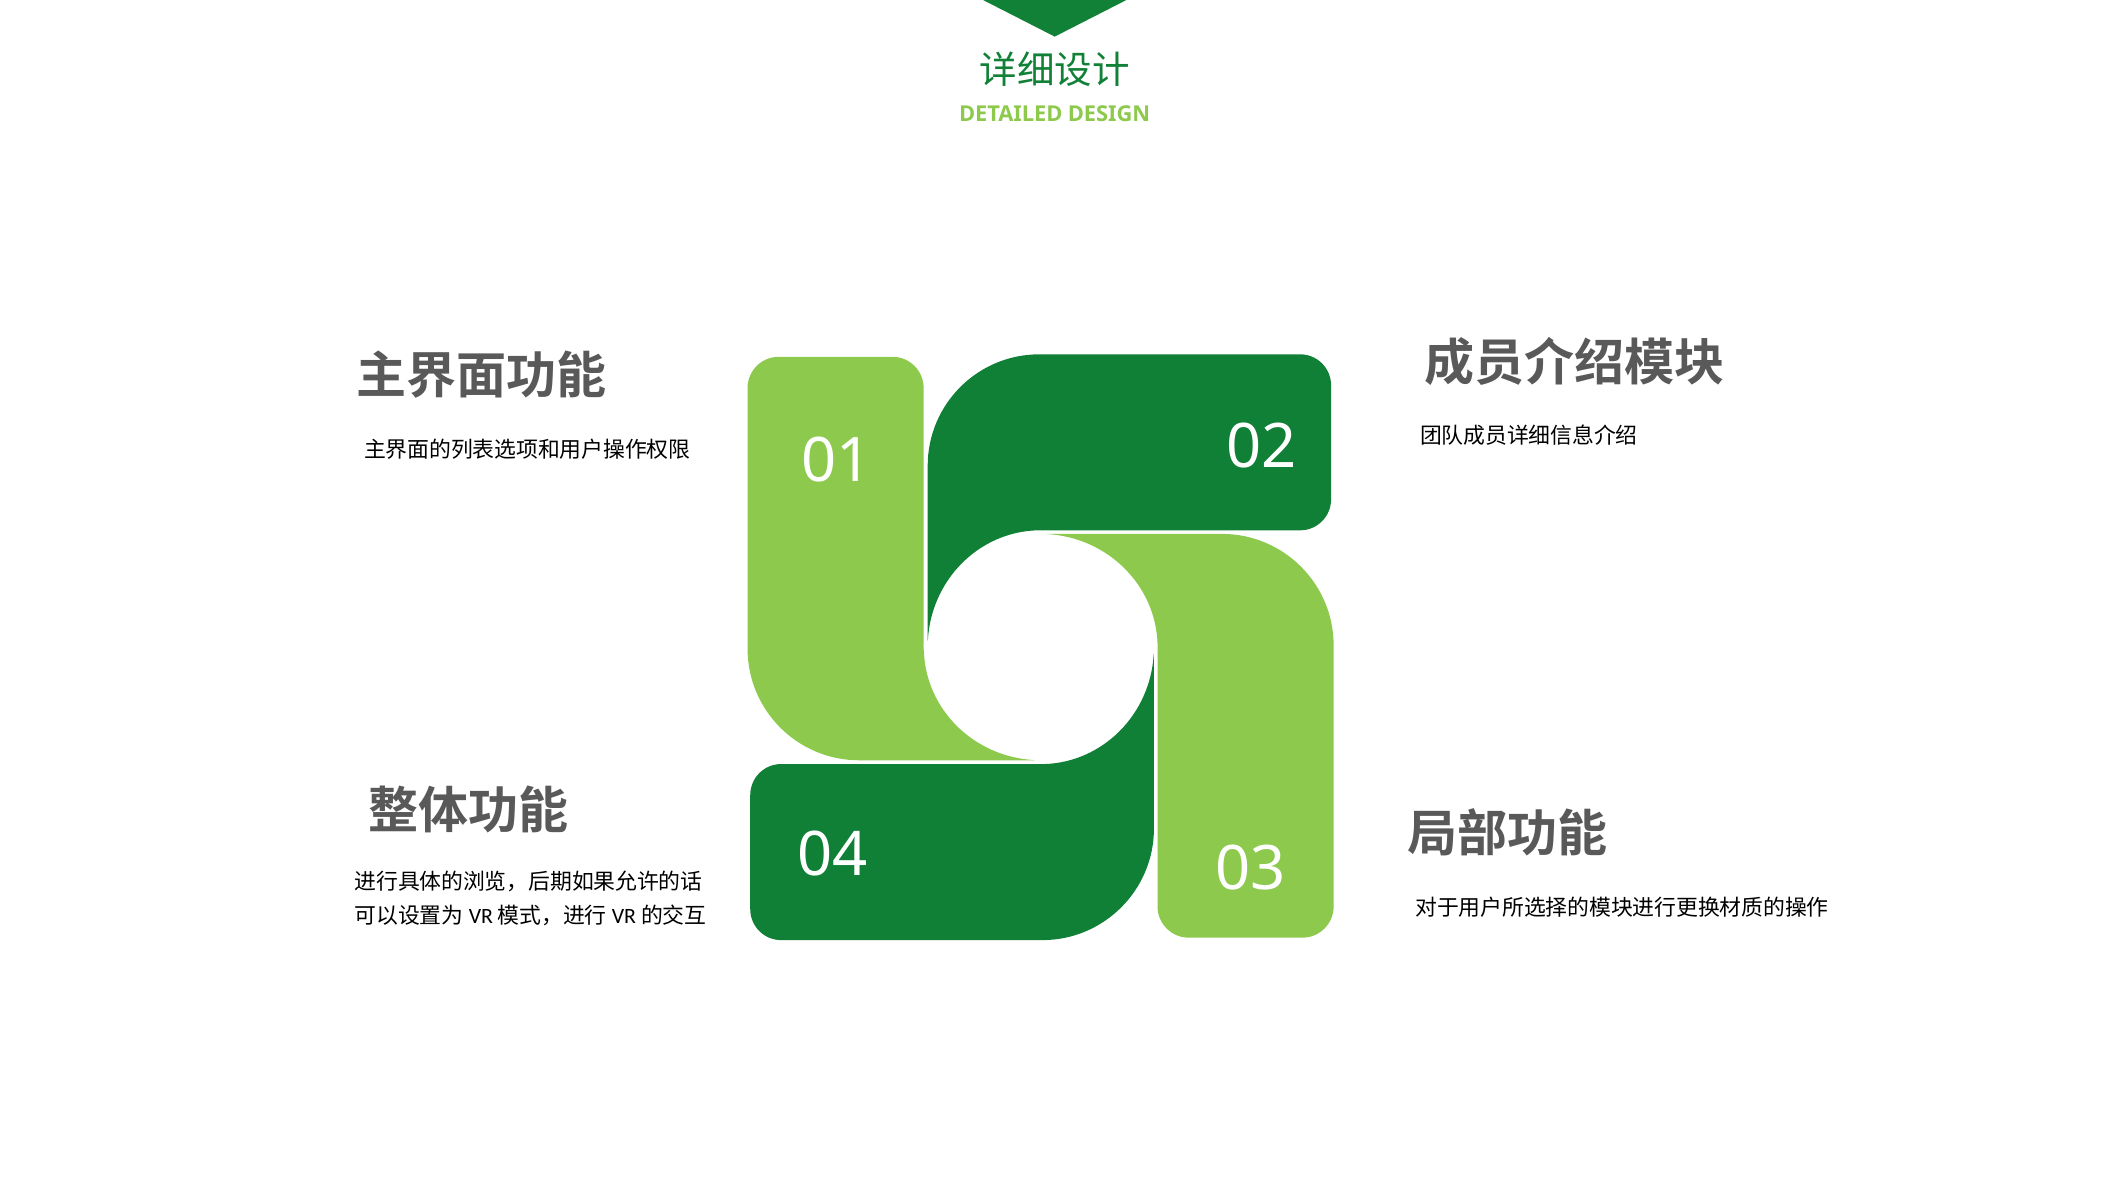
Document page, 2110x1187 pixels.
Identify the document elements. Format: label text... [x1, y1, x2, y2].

text_box [980, 0, 1129, 38]
text_box 团队成员详细信息介绍 [1405, 406, 1969, 456]
text_box DETAILED DESIGN [944, 91, 1166, 133]
text_box 局部功能 [1393, 793, 1891, 869]
text_box 进行具体的浏览，后期如果允许的话可以设置为VR模式，进行VR的交互 [339, 852, 722, 936]
text_box 成员介绍模块 [1397, 322, 1896, 398]
text_box 主界面的列表选项和用户操作权限 [349, 419, 747, 469]
text_box 主界面功能 [341, 335, 840, 411]
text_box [747, 354, 1334, 941]
text_box 整体功能 [341, 770, 747, 846]
text_box 对于用户所选择的模块进行更换材质的操作 [1400, 878, 1965, 927]
text_box 详细设计 [964, 39, 1145, 99]
